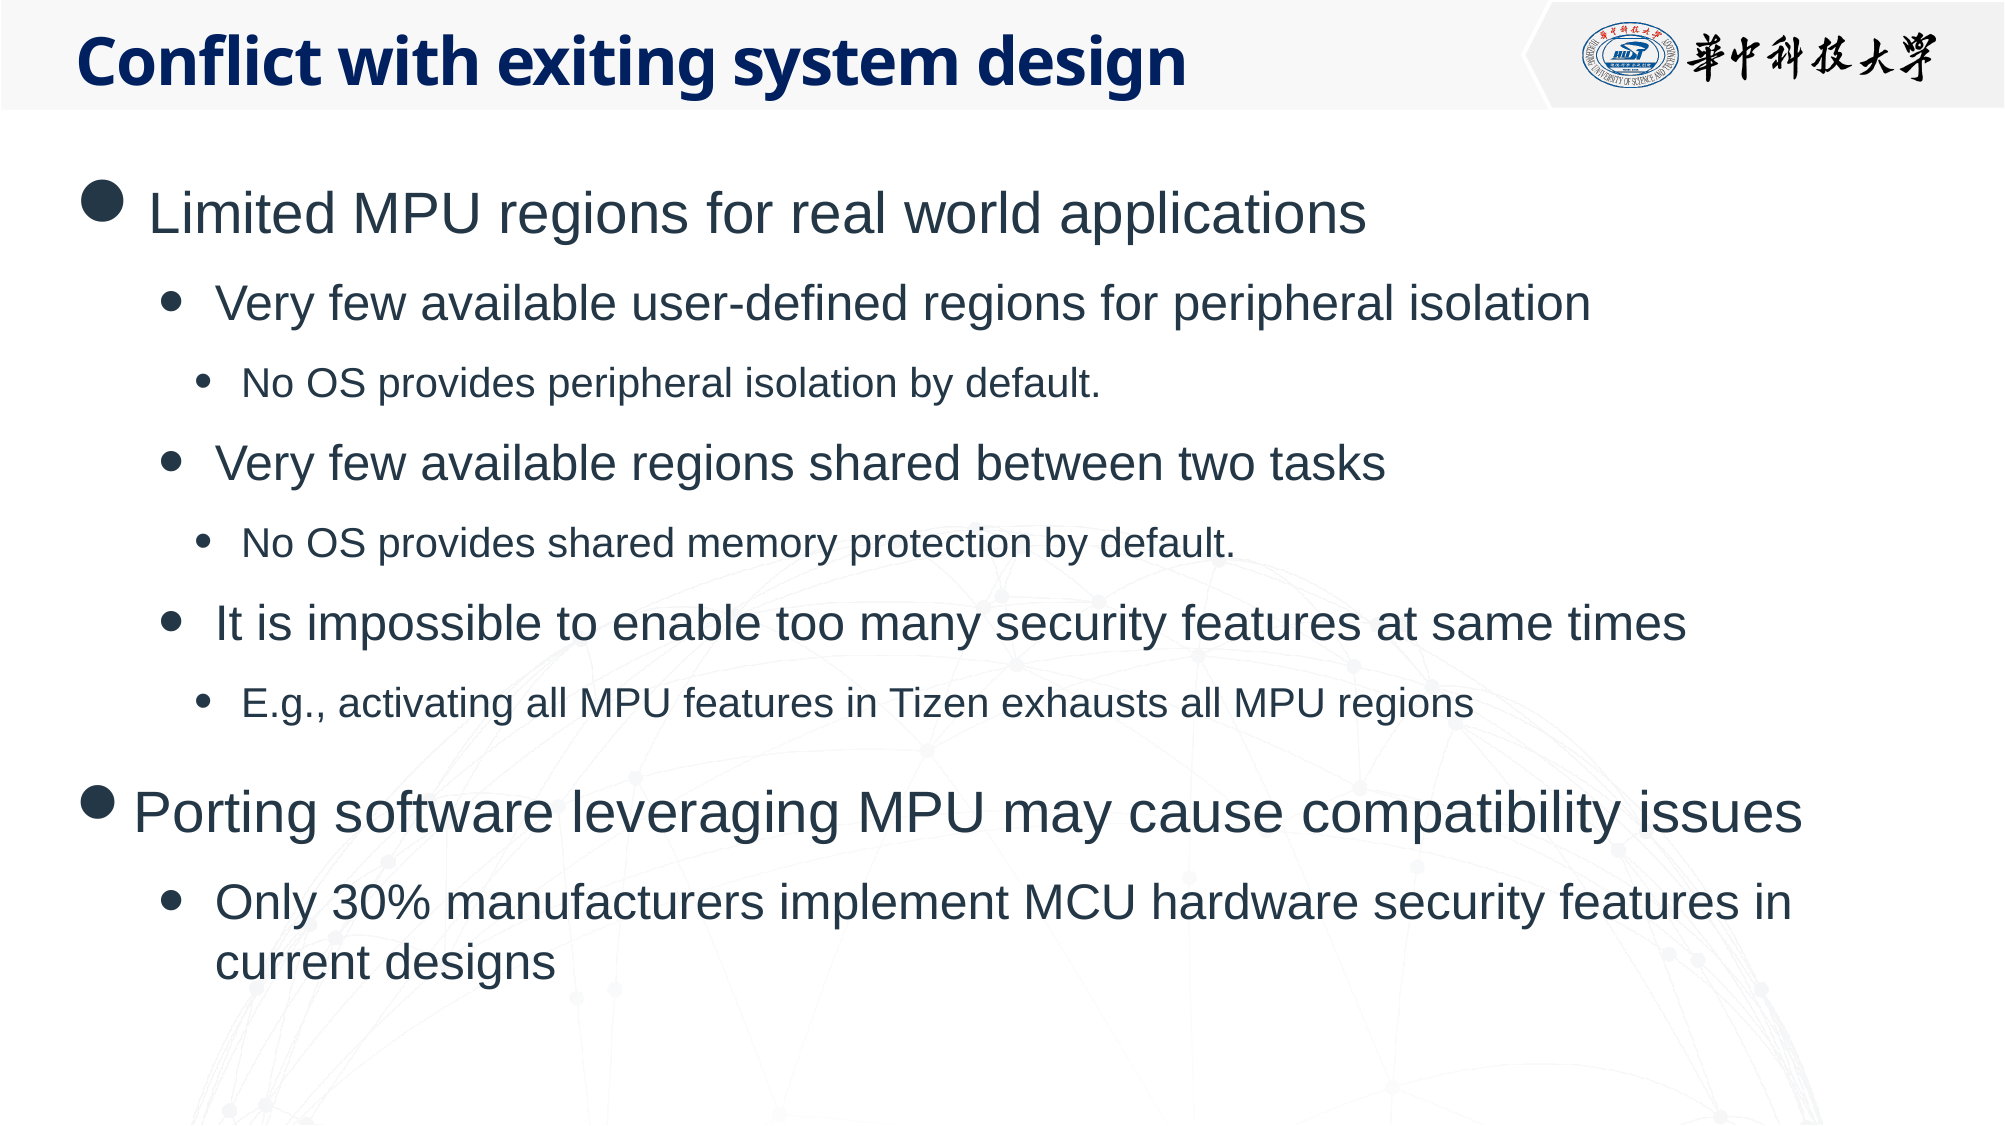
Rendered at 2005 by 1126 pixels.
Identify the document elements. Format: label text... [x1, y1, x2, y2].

title Conflict with exiting system design [61, 0, 1773, 107]
text_box Porting software leveraging MPU may cause compatibility issues Only 30% manufacturers implement MCU hardware security features in current designs [61, 766, 1944, 997]
list Limited MPU regions for real world applications Very few available user-defined regions for peripheral isolation No OS provides peripheral isolation by default. Very few available regions shared between two tasks No OS provides shared memory protection by default. It is impossible to enable too many security features at same times E.g., activating all MPU features in Tizen exhausts all MPU regions [61, 167, 1984, 1000]
